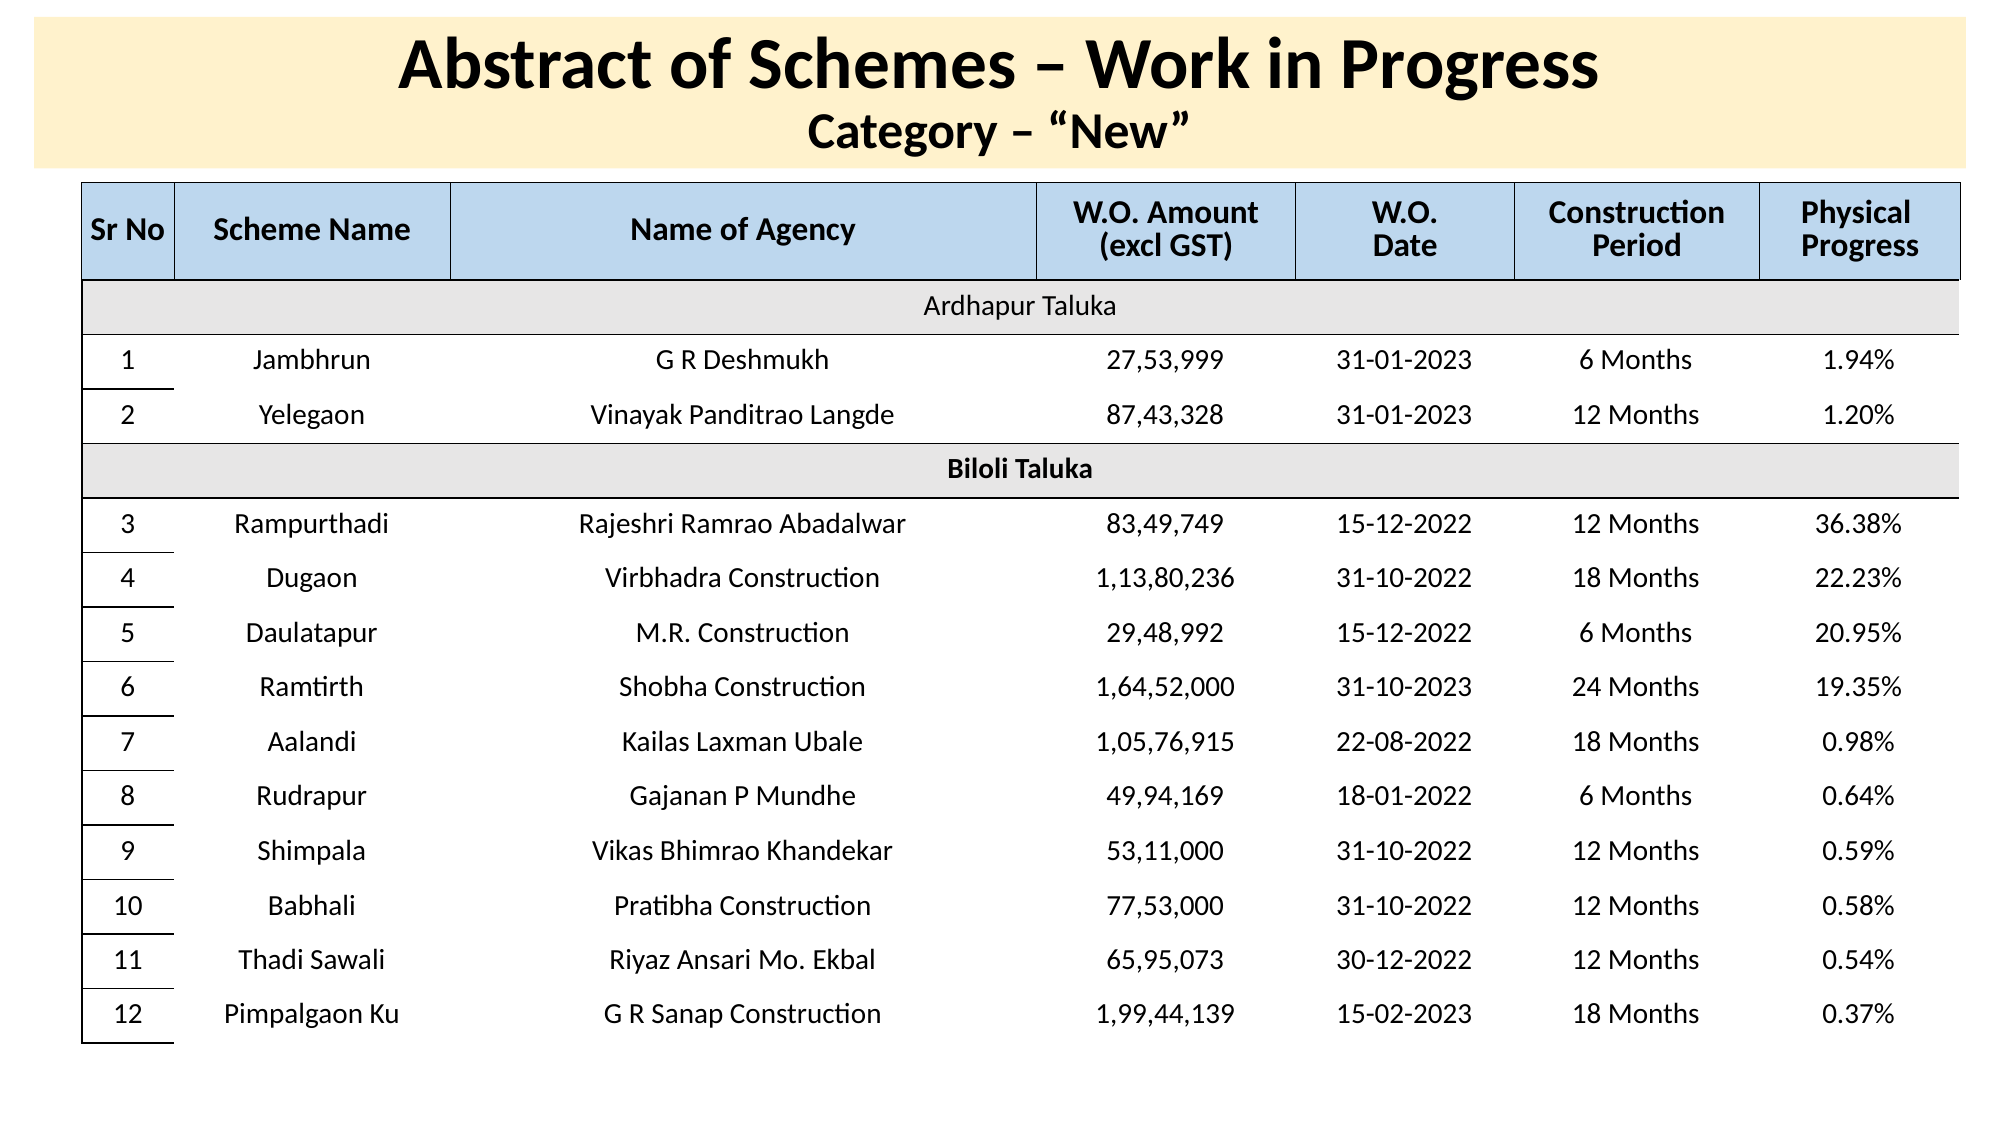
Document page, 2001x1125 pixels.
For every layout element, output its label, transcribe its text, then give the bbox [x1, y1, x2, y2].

table_header Sr No [82, 183, 174, 279]
table_cell 1,05,76,915 [1036, 716, 1295, 770]
table_cell Aalandi [174, 716, 450, 770]
table_cell Thadi Sawali [174, 934, 450, 989]
table_cell Shimpala [174, 825, 450, 880]
table_cell 7 [83, 717, 174, 770]
table_cell Rampurthadi [174, 499, 450, 552]
table_cell 31-10-2022 [1295, 880, 1513, 934]
table_cell 0.54% [1758, 934, 1959, 989]
table_cell 4 [83, 553, 174, 606]
table_cell 0.98% [1758, 716, 1959, 770]
table_cell 6 [83, 662, 174, 715]
table_cell Rajeshri Ramrao Abadalwar [450, 499, 1036, 552]
table_header Construction Period [1515, 183, 1759, 279]
table_cell Daulatapur [174, 607, 450, 661]
table_cell Babhali [174, 880, 450, 934]
table_cell Vikas Bhimrao Khandekar [450, 825, 1036, 880]
table_cell 12 [83, 989, 174, 1042]
table_cell 1.94% [1758, 335, 1959, 389]
table_cell 36.38% [1758, 499, 1959, 552]
table_cell 27,53,999 [1036, 335, 1295, 389]
table_cell Kailas Laxman Ubale [450, 716, 1036, 770]
table_cell 5 [83, 608, 174, 661]
table_cell 31-01-2023 [1295, 389, 1513, 443]
table_cell 0.59% [1758, 825, 1959, 880]
table_cell 22.23% [1758, 552, 1959, 607]
table_cell 31-10-2023 [1295, 661, 1513, 716]
table_cell 1,13,80,236 [1036, 552, 1295, 607]
table_header W.O. Date [1296, 183, 1514, 279]
table_cell 29,48,992 [1036, 607, 1295, 661]
table_cell 22-08-2022 [1295, 716, 1513, 770]
table_cell 24 Months [1513, 661, 1758, 716]
table_cell 18-01-2022 [1295, 770, 1513, 825]
table_cell 12 Months [1513, 389, 1758, 443]
table_cell 11 [83, 935, 174, 988]
table_cell 0.37% [1758, 989, 1959, 1043]
table_header Physical Progress [1760, 183, 1960, 280]
table_cell 12 Months [1513, 499, 1758, 552]
table_cell M.R. Construction [450, 607, 1036, 661]
table_cell 1 [83, 335, 174, 388]
table_cell 12 Months [1513, 880, 1758, 934]
table_cell Rudrapur [174, 770, 450, 825]
table_header W.O. Amount (excl GST) [1037, 183, 1295, 279]
table_cell 87,43,328 [1036, 389, 1295, 443]
table_cell Virbhadra Construction [450, 552, 1036, 607]
table_cell 8 [83, 771, 174, 824]
table_cell 15-12-2022 [1295, 607, 1513, 661]
table_cell 30-12-2022 [1295, 934, 1513, 989]
table_cell 77,53,000 [1036, 880, 1295, 934]
table_cell 1,99,44,139 [1036, 989, 1295, 1043]
table_cell 0.64% [1758, 770, 1959, 825]
table_cell 53,11,000 [1036, 825, 1295, 880]
table_header Scheme Name [175, 183, 450, 279]
table_cell 0.58% [1758, 880, 1959, 934]
table_cell 18 Months [1513, 552, 1758, 607]
table_cell 15-02-2023 [1295, 989, 1513, 1043]
table_cell G R Deshmukh [450, 335, 1036, 389]
table_cell Gajanan P Mundhe [450, 770, 1036, 825]
table_cell Shobha Construction [450, 661, 1036, 716]
table_cell 31-10-2022 [1295, 552, 1513, 607]
table_cell Jambhrun [174, 335, 450, 389]
table_cell Riyaz Ansari Mo. Ekbal [450, 934, 1036, 989]
table_cell 18 Months [1513, 989, 1758, 1043]
table_cell 20.95% [1758, 607, 1959, 661]
table_cell 6 Months [1513, 607, 1758, 661]
table_cell 12 Months [1513, 934, 1758, 989]
table_cell 1,64,52,000 [1036, 661, 1295, 716]
table_cell 3 [83, 499, 174, 552]
table_cell Ramtirth [174, 661, 450, 716]
table_cell Pimpalgaon Ku [174, 989, 450, 1043]
table_cell G R Sanap Construction [450, 989, 1036, 1043]
table_cell 15-12-2022 [1295, 499, 1513, 552]
table_cell Dugaon [174, 552, 450, 607]
table_cell Biloli Taluka [83, 444, 1959, 497]
table_cell 10 [83, 880, 174, 933]
table_cell 31-01-2023 [1295, 335, 1513, 389]
table_cell 19.35% [1758, 661, 1959, 716]
table_cell Vinayak Panditrao Langde [450, 389, 1036, 443]
table_cell 83,49,749 [1036, 499, 1295, 552]
table_cell 6 Months [1513, 335, 1758, 389]
table_cell Pratibha Construction [450, 880, 1036, 934]
table_cell 2 [83, 390, 174, 443]
table_header Ardhapur Taluka [83, 281, 1959, 334]
table_cell 12 Months [1513, 825, 1758, 880]
table_cell 49,94,169 [1036, 770, 1295, 825]
table_cell 1.20% [1758, 389, 1959, 443]
table_cell 9 [83, 826, 174, 879]
table_cell 31-10-2022 [1295, 825, 1513, 880]
table_cell 18 Months [1513, 716, 1758, 770]
table_cell Yelegaon [174, 389, 450, 443]
table_header Name of Agency [451, 183, 1036, 279]
title Abstract of Schemes – Work in Progress Category – “New” [34, 16, 1966, 169]
table_cell 6 Months [1513, 770, 1758, 825]
table_cell 65,95,073 [1036, 934, 1295, 989]
